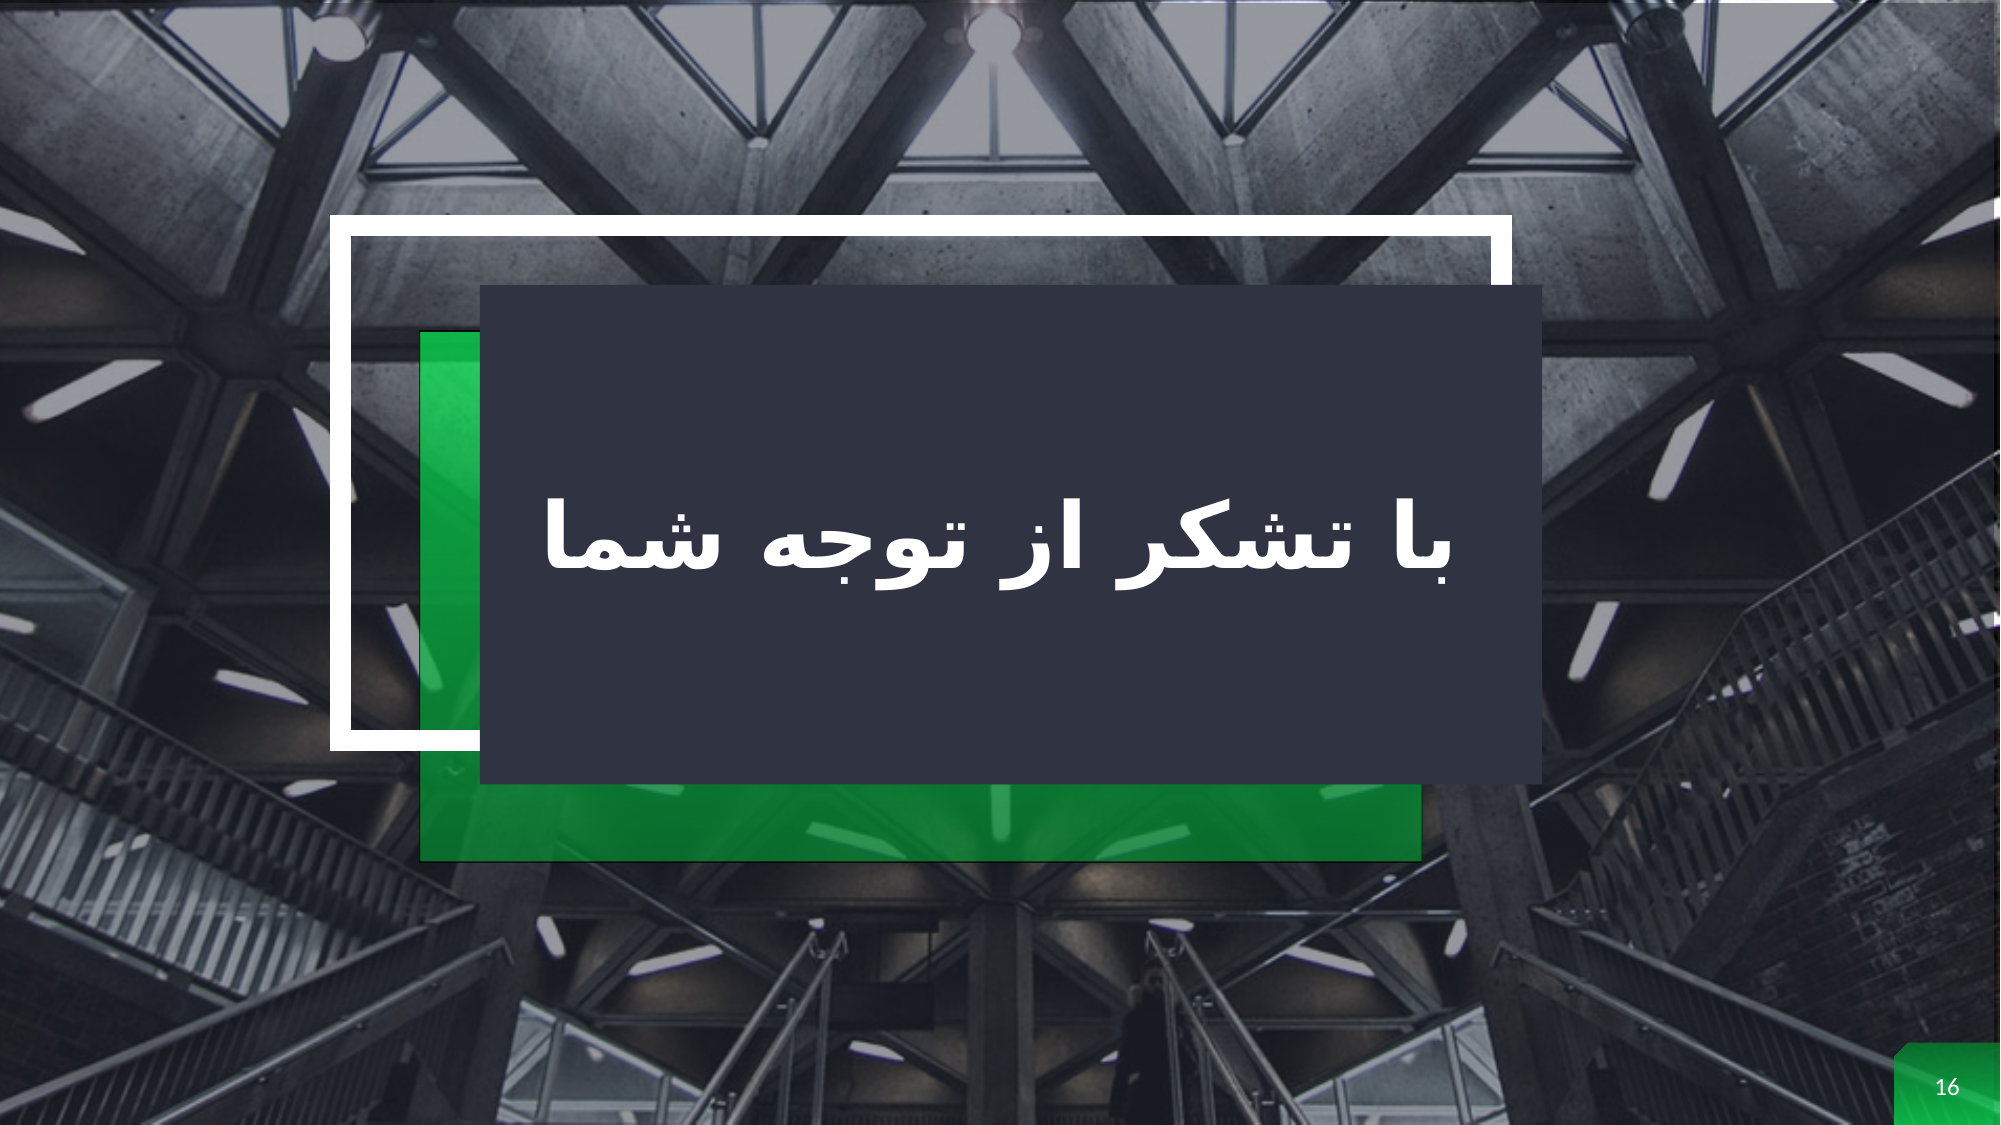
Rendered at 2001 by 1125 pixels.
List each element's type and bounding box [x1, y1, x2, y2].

picture [0, 0, 2000, 1125]
text_box [340, 225, 1543, 863]
